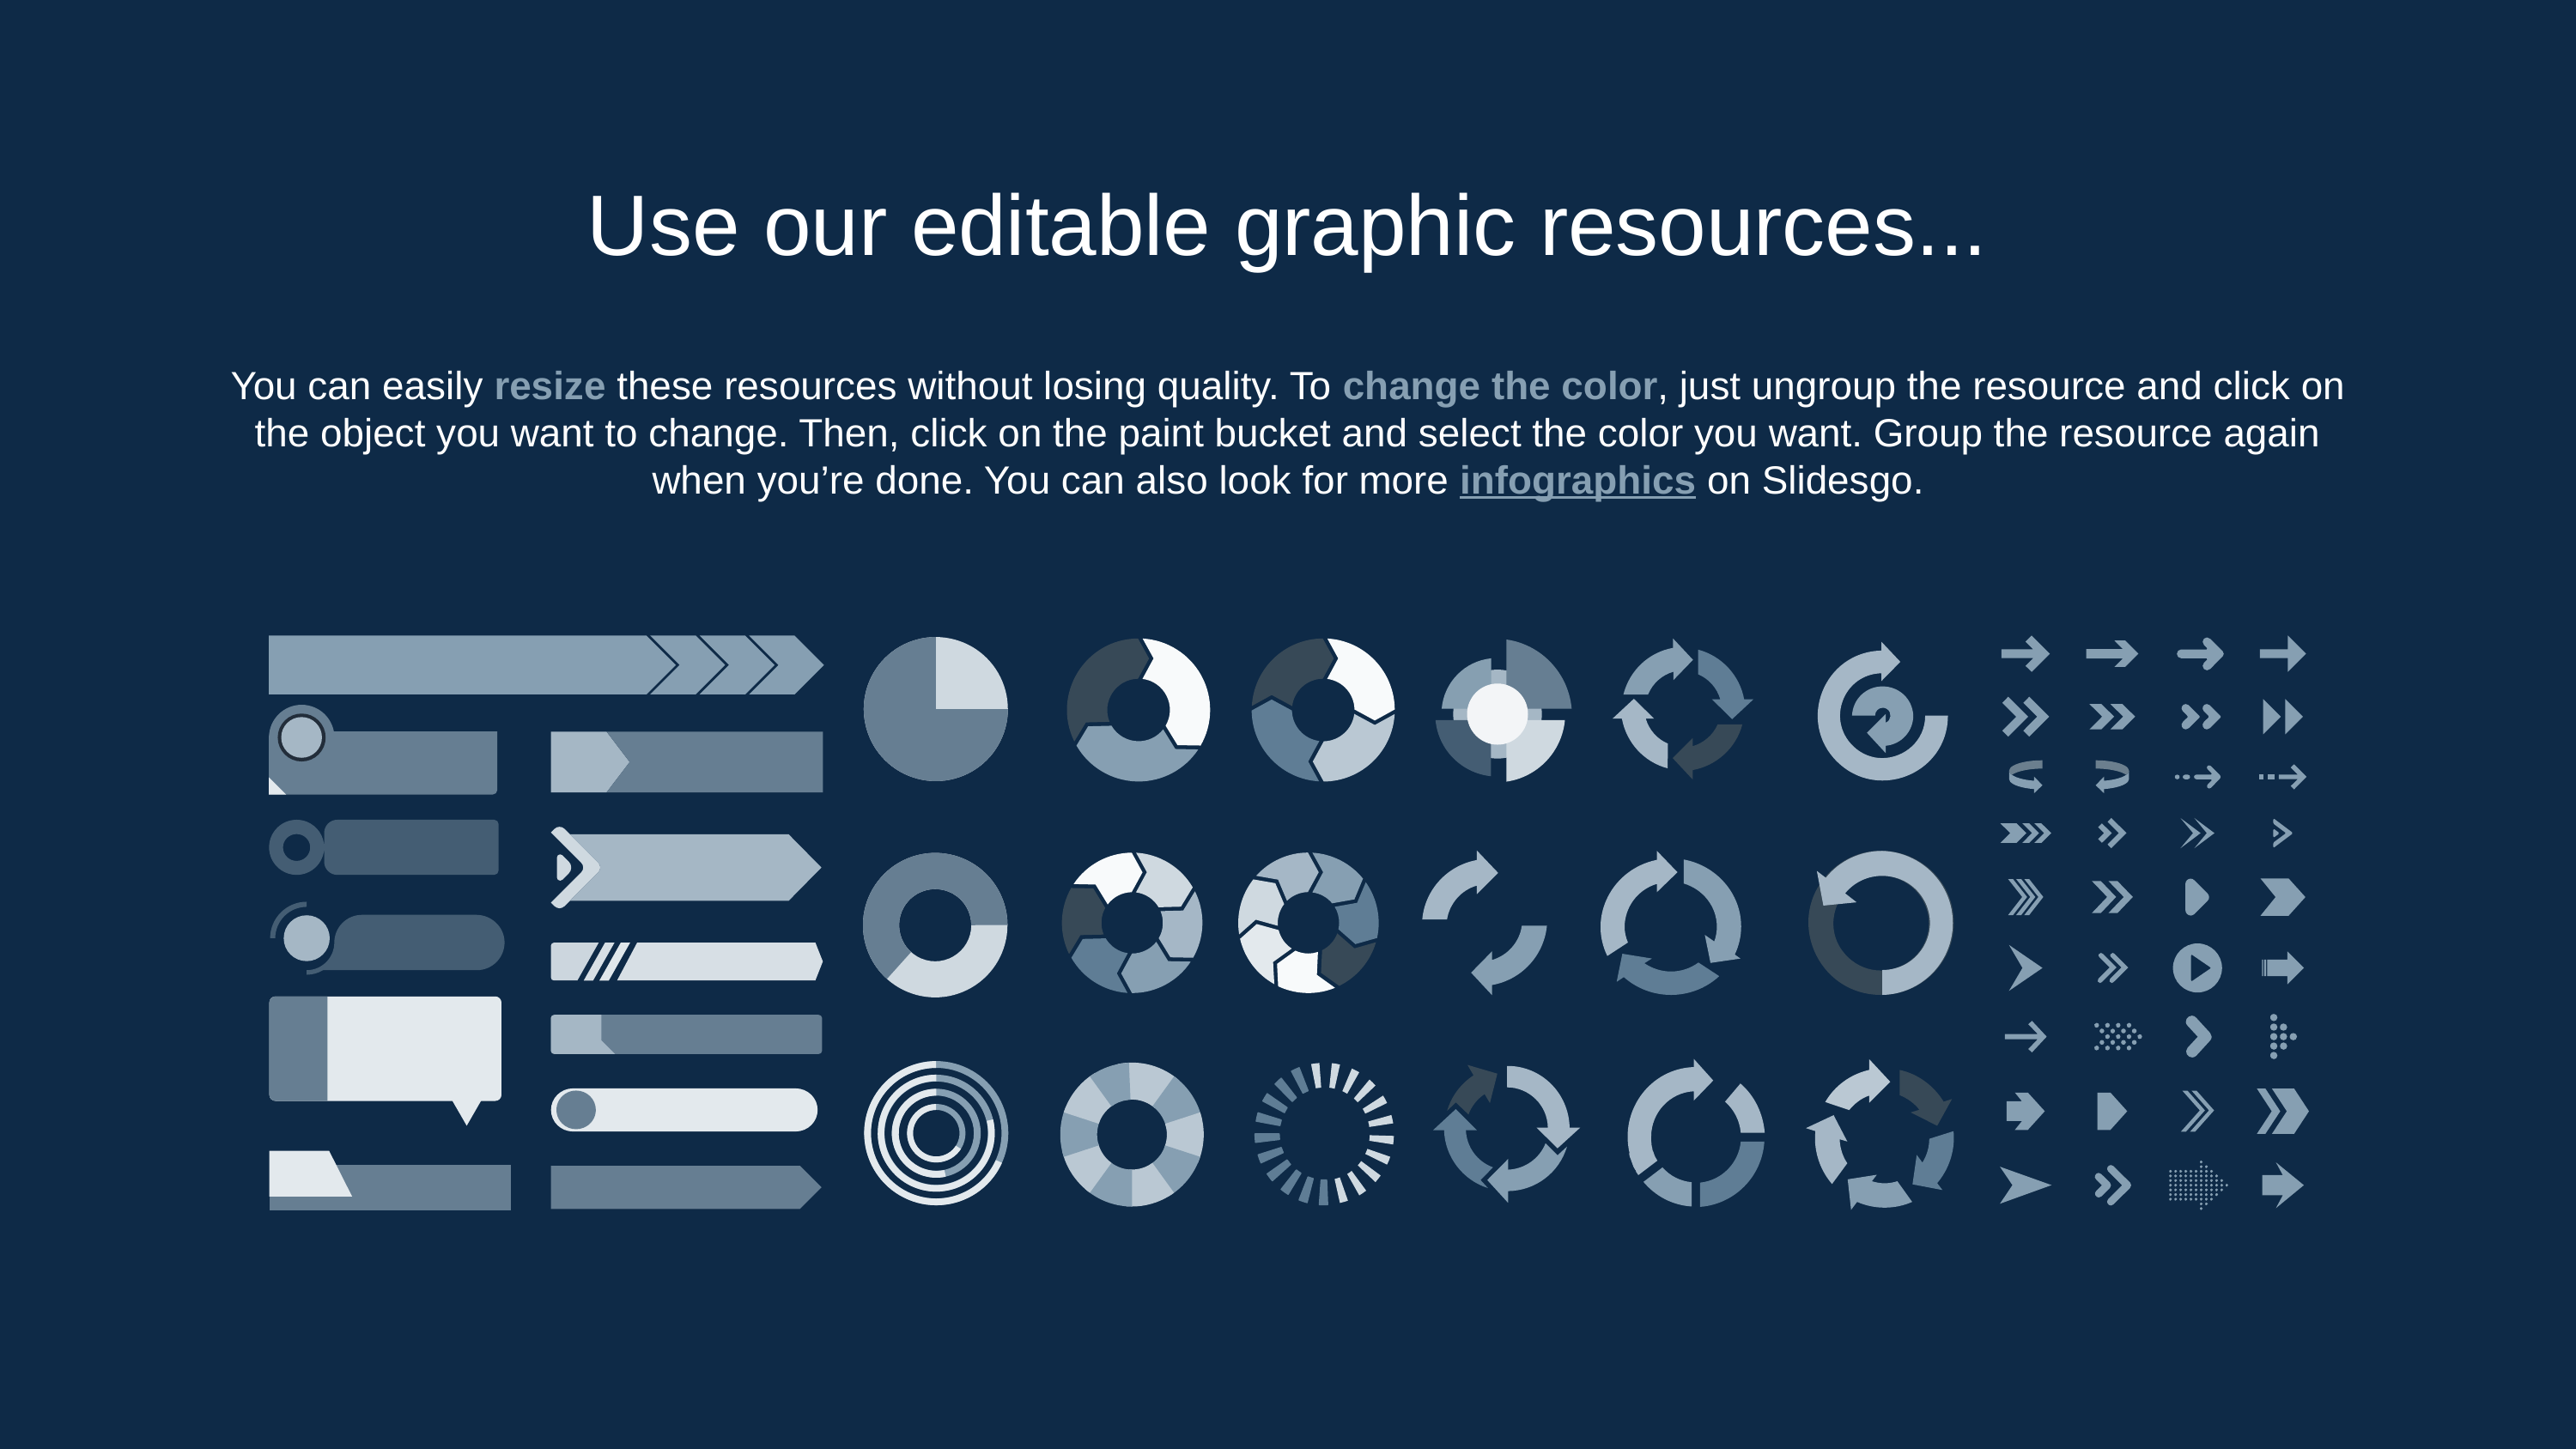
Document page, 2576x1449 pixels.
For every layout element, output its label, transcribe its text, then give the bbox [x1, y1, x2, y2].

text_box [2097, 1092, 2128, 1131]
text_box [2258, 764, 2307, 790]
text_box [839, 1036, 1034, 1230]
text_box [2173, 765, 2221, 789]
text_box [2260, 878, 2306, 916]
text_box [2093, 1164, 2132, 1206]
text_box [550, 731, 823, 793]
text_box [2008, 944, 2043, 991]
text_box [2098, 817, 2127, 849]
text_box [2272, 818, 2293, 848]
text_box [2001, 635, 2050, 672]
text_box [2257, 1088, 2310, 1135]
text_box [550, 1088, 818, 1132]
text_box [2262, 1162, 2305, 1209]
text_box [2000, 1167, 2052, 1204]
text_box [2263, 699, 2304, 735]
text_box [269, 1150, 511, 1211]
text_box [2004, 1021, 2047, 1053]
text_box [550, 826, 822, 909]
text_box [269, 996, 502, 1126]
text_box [268, 635, 824, 695]
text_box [550, 942, 823, 981]
title Use our editable graphic resources... [202, 143, 2374, 280]
text_box [2259, 635, 2306, 672]
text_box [2008, 878, 2044, 916]
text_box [2091, 881, 2134, 913]
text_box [2000, 822, 2052, 844]
text_box [2185, 878, 2209, 916]
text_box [2096, 952, 2129, 984]
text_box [2093, 1022, 2142, 1051]
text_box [2002, 696, 2050, 737]
text_box [2172, 943, 2222, 993]
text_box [2180, 1090, 2215, 1132]
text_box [1236, 852, 1382, 993]
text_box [1060, 1062, 1205, 1207]
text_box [1805, 1058, 1954, 1210]
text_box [1619, 1058, 1765, 1208]
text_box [2168, 1160, 2229, 1210]
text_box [1432, 1064, 1581, 1203]
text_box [1612, 638, 1754, 780]
text_box [2008, 760, 2043, 794]
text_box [2089, 703, 2136, 730]
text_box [1795, 641, 1948, 781]
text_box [268, 704, 498, 795]
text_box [270, 901, 506, 975]
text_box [1421, 850, 1547, 996]
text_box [550, 1014, 823, 1055]
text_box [2180, 817, 2215, 849]
text_box [2086, 640, 2139, 667]
text_box [2262, 951, 2305, 985]
text_box You can easily resize these resources without losing quality. To change the color, just ungroup the resource and click on the object you want to change. Then, click on the paint bucket and select the color you want. Group the resource again when you’re done. You can also look for more infographics on Slidesgo. [202, 334, 2374, 587]
text_box [2006, 1092, 2045, 1131]
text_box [862, 852, 1008, 998]
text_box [1050, 638, 1214, 782]
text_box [1435, 639, 1572, 782]
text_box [1783, 850, 1954, 996]
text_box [863, 636, 1008, 782]
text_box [1251, 638, 1395, 782]
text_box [1255, 1063, 1394, 1205]
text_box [1058, 852, 1206, 994]
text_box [2269, 1013, 2298, 1060]
text_box [550, 1166, 822, 1210]
text_box [2095, 760, 2129, 794]
text_box [269, 819, 499, 876]
text_box [2177, 637, 2224, 670]
text_box [2185, 1016, 2212, 1058]
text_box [2179, 703, 2221, 730]
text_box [1587, 850, 1742, 996]
